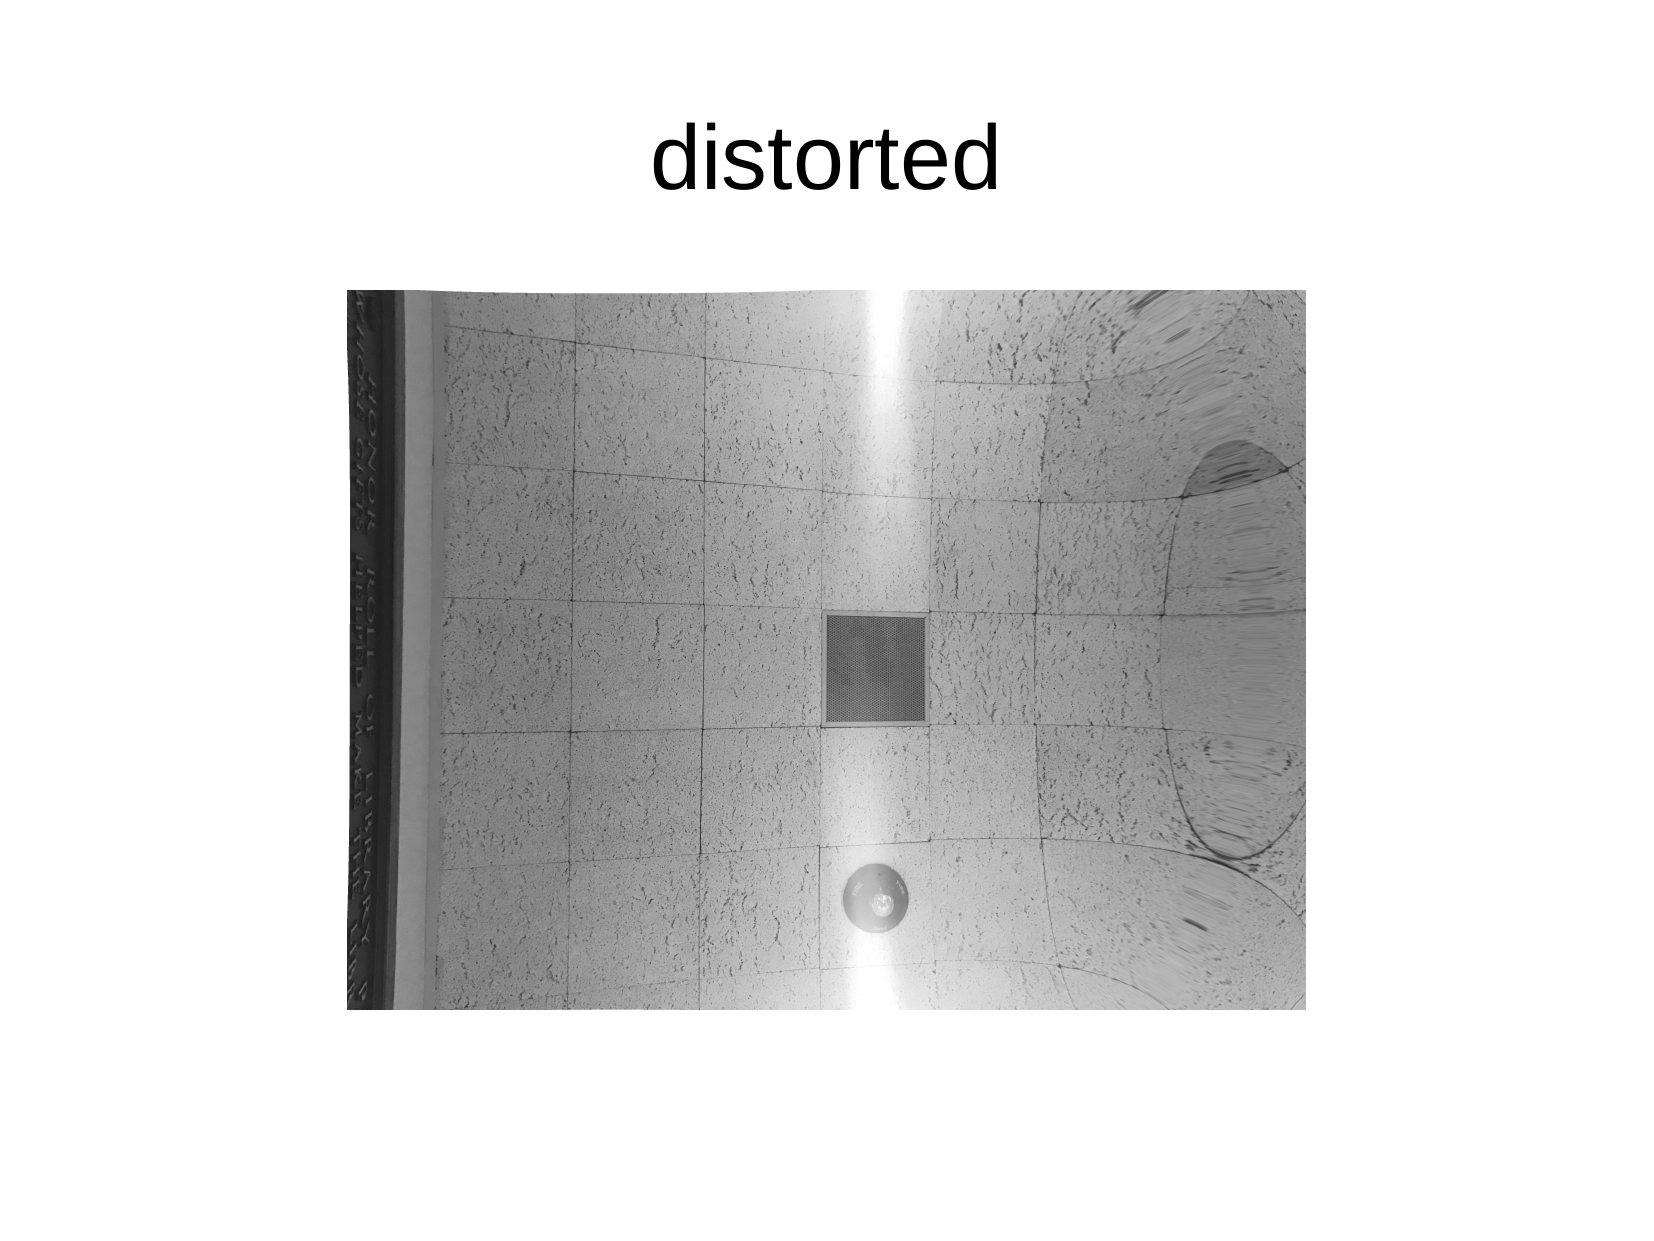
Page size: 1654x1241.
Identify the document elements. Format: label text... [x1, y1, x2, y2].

picture [346, 289, 1307, 1010]
text_box distorted [82, 49, 1571, 257]
